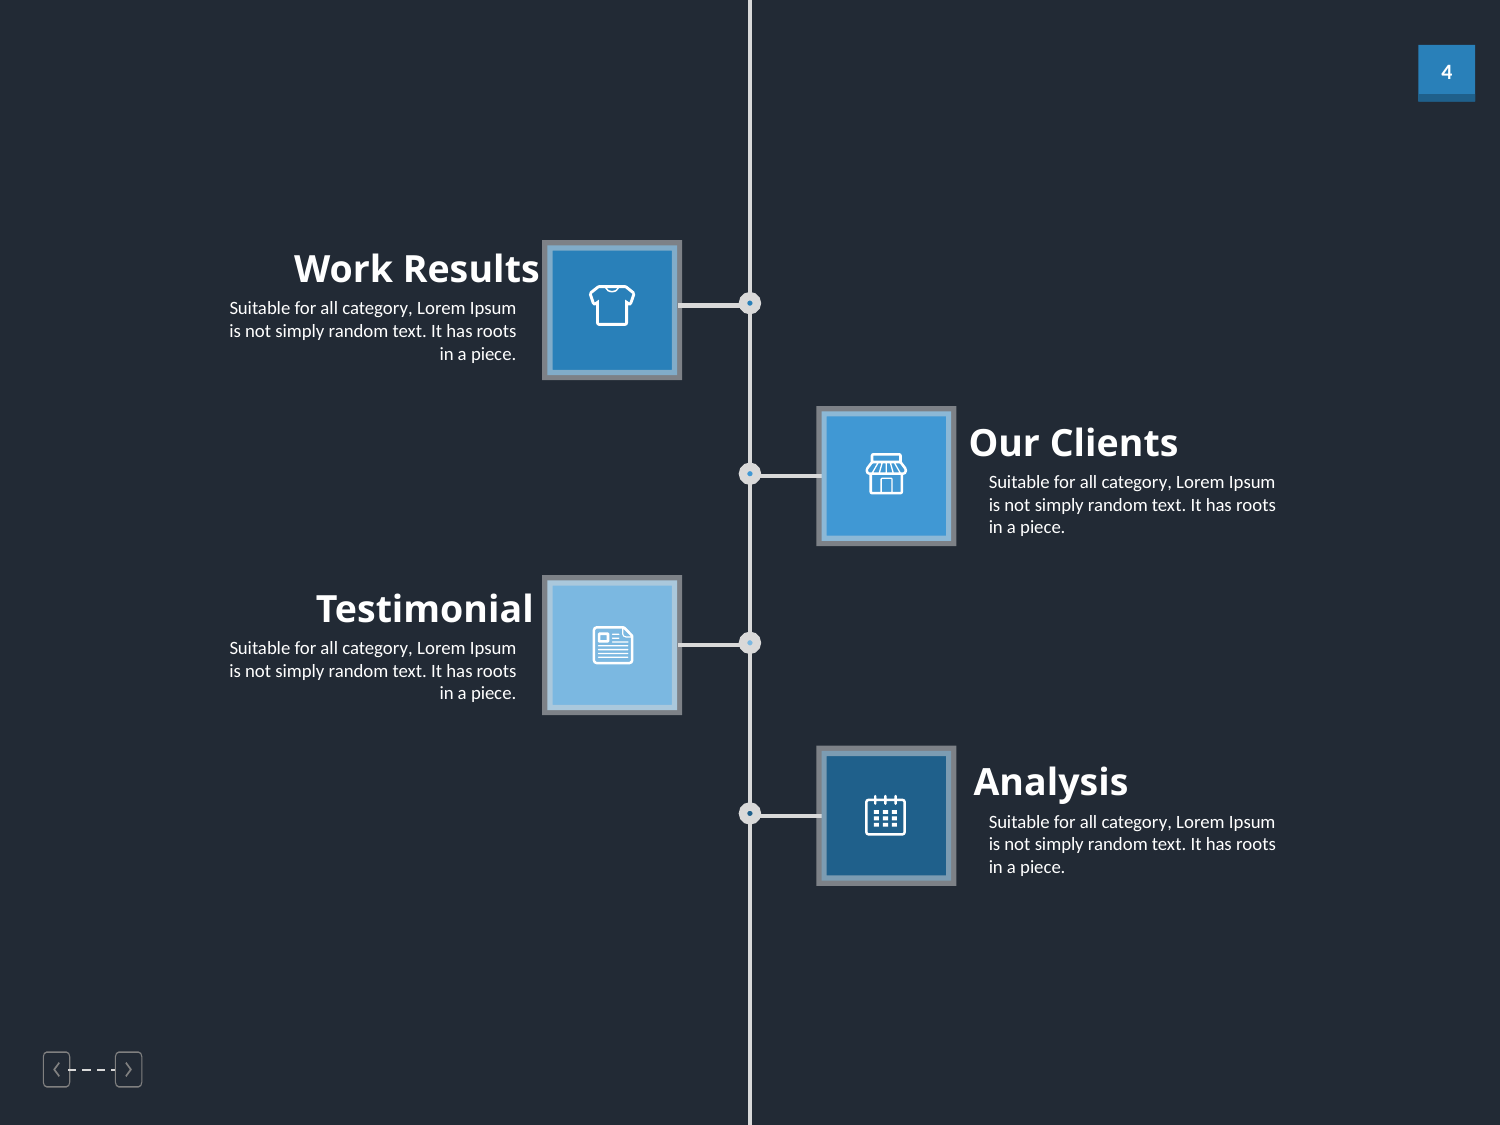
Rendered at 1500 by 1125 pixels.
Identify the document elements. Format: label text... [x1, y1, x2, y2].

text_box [865, 794, 906, 836]
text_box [592, 626, 634, 665]
text_box Our Clients [953, 411, 1194, 471]
text_box Suitable for all category, Lorem Ipsum is not simply random text. It has roots in a piece. [973, 462, 1296, 545]
text_box [741, 465, 758, 482]
text_box [741, 634, 758, 651]
text_box [546, 244, 678, 376]
text_box [741, 805, 758, 822]
text_box Work Results [279, 237, 555, 298]
text_box Suitable for all category, Lorem Ipsum is not simply random text. It has roots in a piece. [209, 288, 531, 372]
text_box Analysis [958, 750, 1144, 811]
text_box [820, 750, 952, 882]
text_box [588, 285, 636, 326]
text_box [741, 295, 758, 311]
text_box [820, 410, 952, 542]
text_box Suitable for all category, Lorem Ipsum is not simply random text. It has roots in a piece. [209, 628, 531, 711]
text_box Testimonial [300, 577, 549, 637]
text_box [865, 453, 908, 495]
text_box [546, 579, 678, 711]
text_box Suitable for all category, Lorem Ipsum is not simply random text. It has roots in a piece. [973, 802, 1296, 885]
